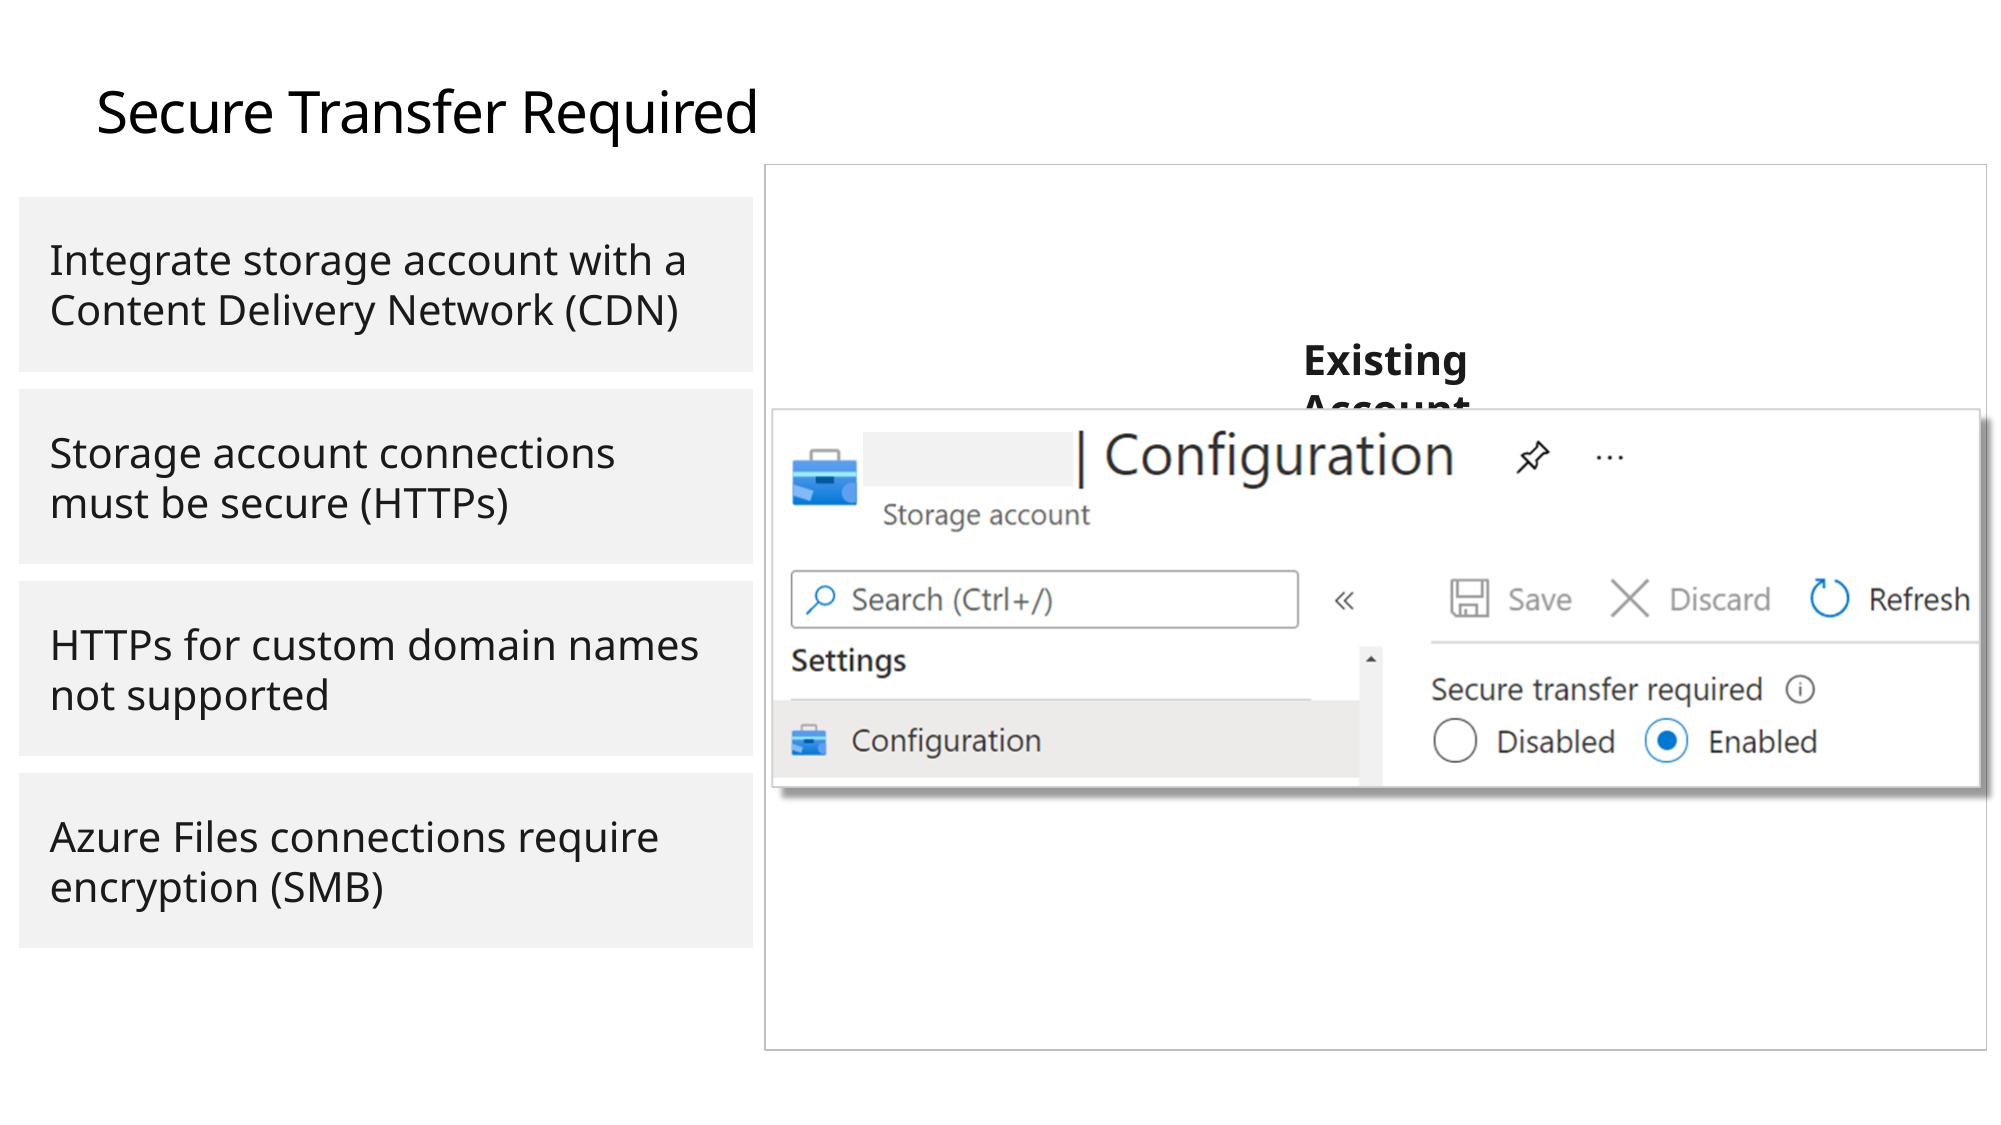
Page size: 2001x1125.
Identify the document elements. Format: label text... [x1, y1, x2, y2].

text_box HTTPs for custom domain names not supported [19, 581, 753, 756]
text_box Storage account connections must be secure (HTTPs) [19, 389, 753, 564]
text_box [764, 164, 1987, 1051]
picture [771, 407, 2000, 807]
text_box Integrate storage account with a Content Delivery Network (CDN) [19, 197, 753, 372]
title Secure Transfer Required [96, 75, 1904, 146]
text_box Azure Files connections require encryption (SMB) [19, 773, 753, 948]
